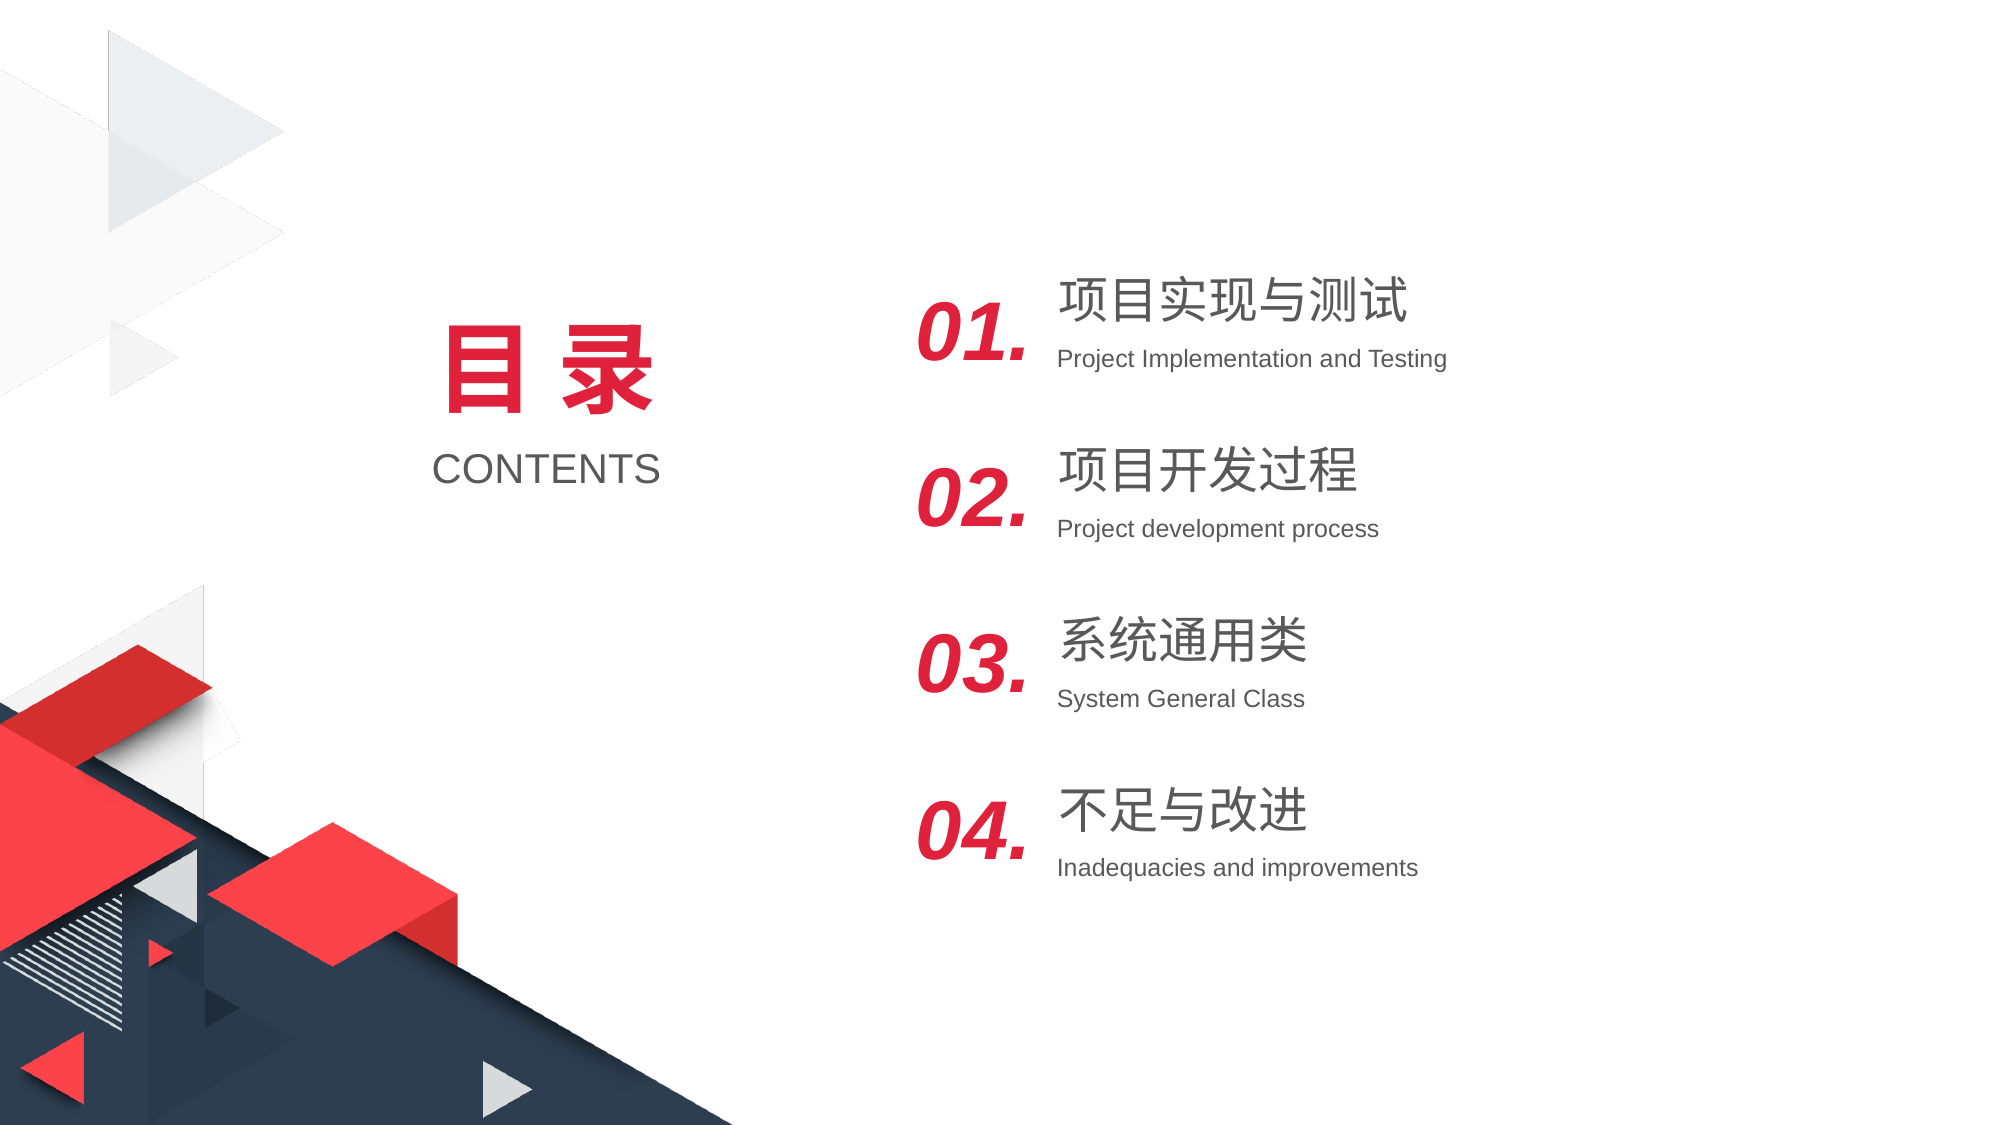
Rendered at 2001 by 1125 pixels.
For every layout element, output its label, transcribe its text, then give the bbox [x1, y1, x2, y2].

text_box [1042, 601, 1873, 721]
text_box 01. [901, 269, 1047, 385]
text_box CONTENTS [416, 434, 677, 500]
text_box 02. [901, 435, 1042, 551]
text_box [1042, 431, 1873, 551]
text_box 目 录 [420, 297, 673, 433]
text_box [1042, 771, 1873, 890]
text_box 04. [901, 768, 1047, 884]
text_box 03. [901, 602, 1042, 717]
picture [0, 30, 733, 1125]
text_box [1042, 261, 1873, 381]
